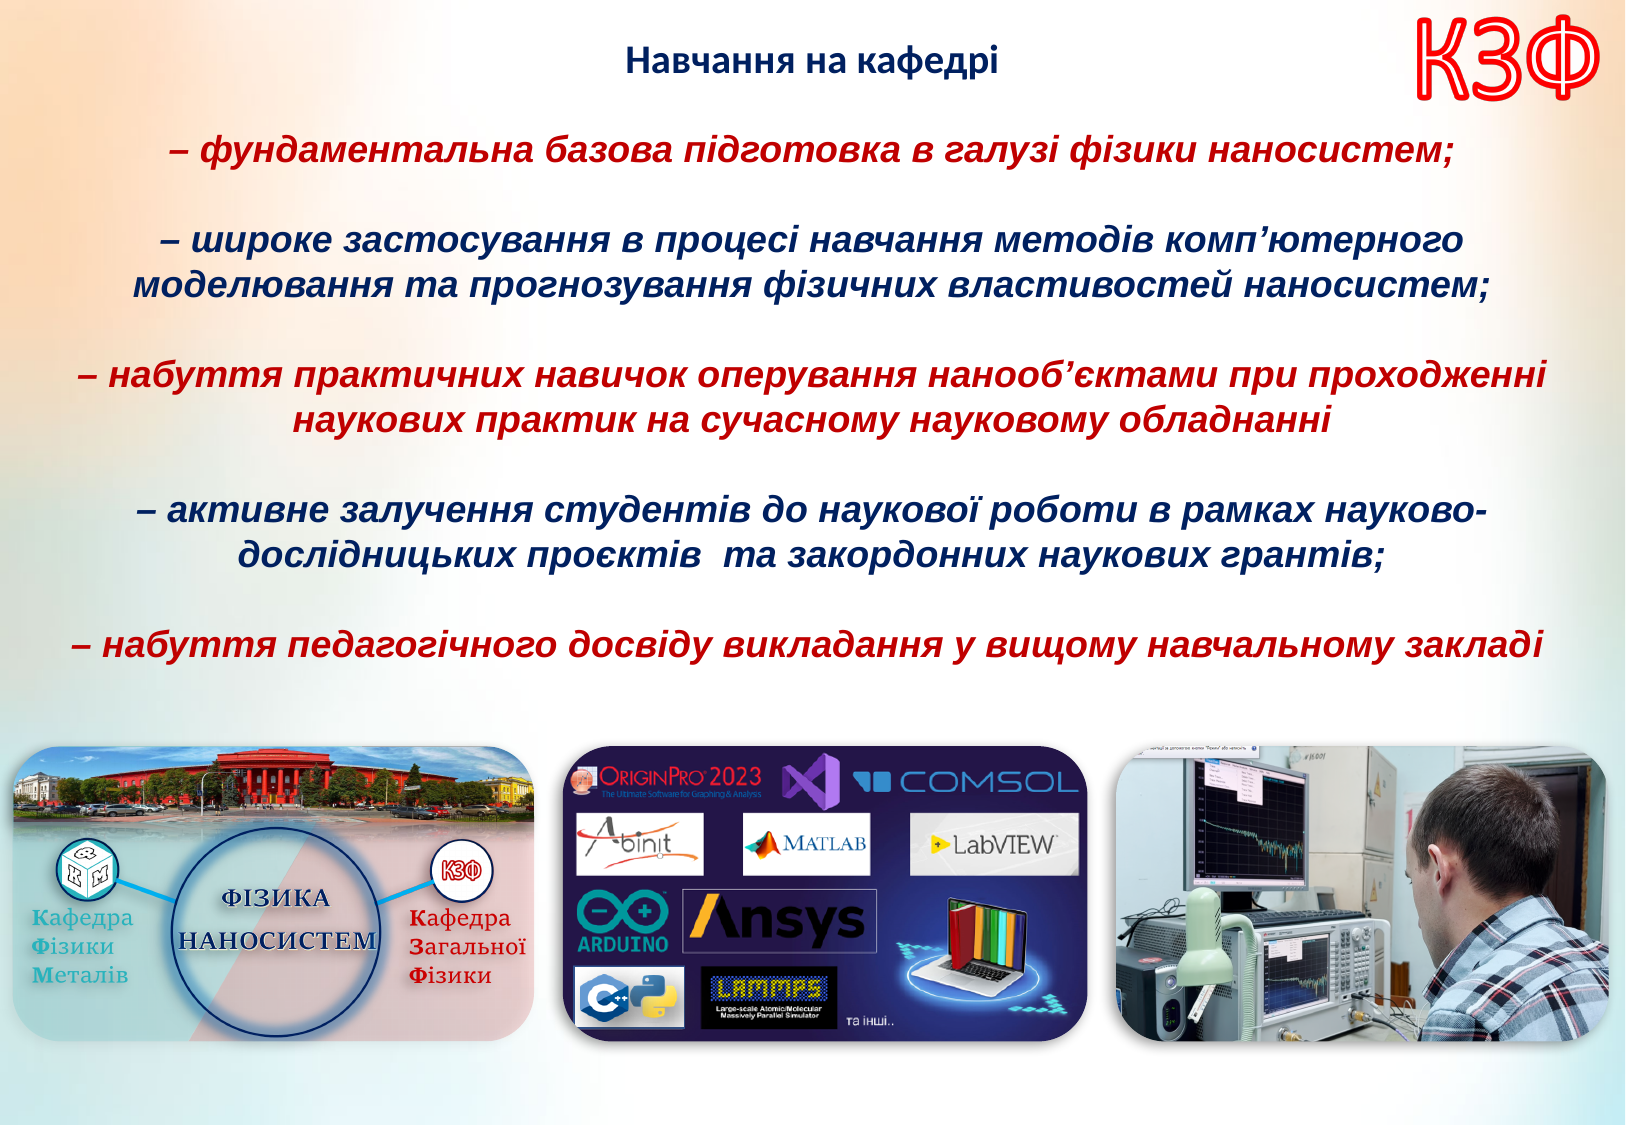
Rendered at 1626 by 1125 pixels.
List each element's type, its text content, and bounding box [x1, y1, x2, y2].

picture [0, 0, 1626, 1125]
text_box – фундаментальна базова підготовка в галузі фізики наносистем; – широке застосування в процесі навчання методів комп’ютерного моделювання та прогнозування фізичних властивостей наносистем; – набуття практичних навичок оперування нанооб’єктами при проходженні наукових практик на сучасному науковому обладнанні – активне залучення студентів до наукової роботи в рамках науково-дослідницьких проєктів та закордонних наукових грантів; – набуття педагогічного досвіду викладання у вищому навчальному закладі [29, 117, 1596, 673]
text_box Навчання на кафедрі [610, 25, 1015, 90]
